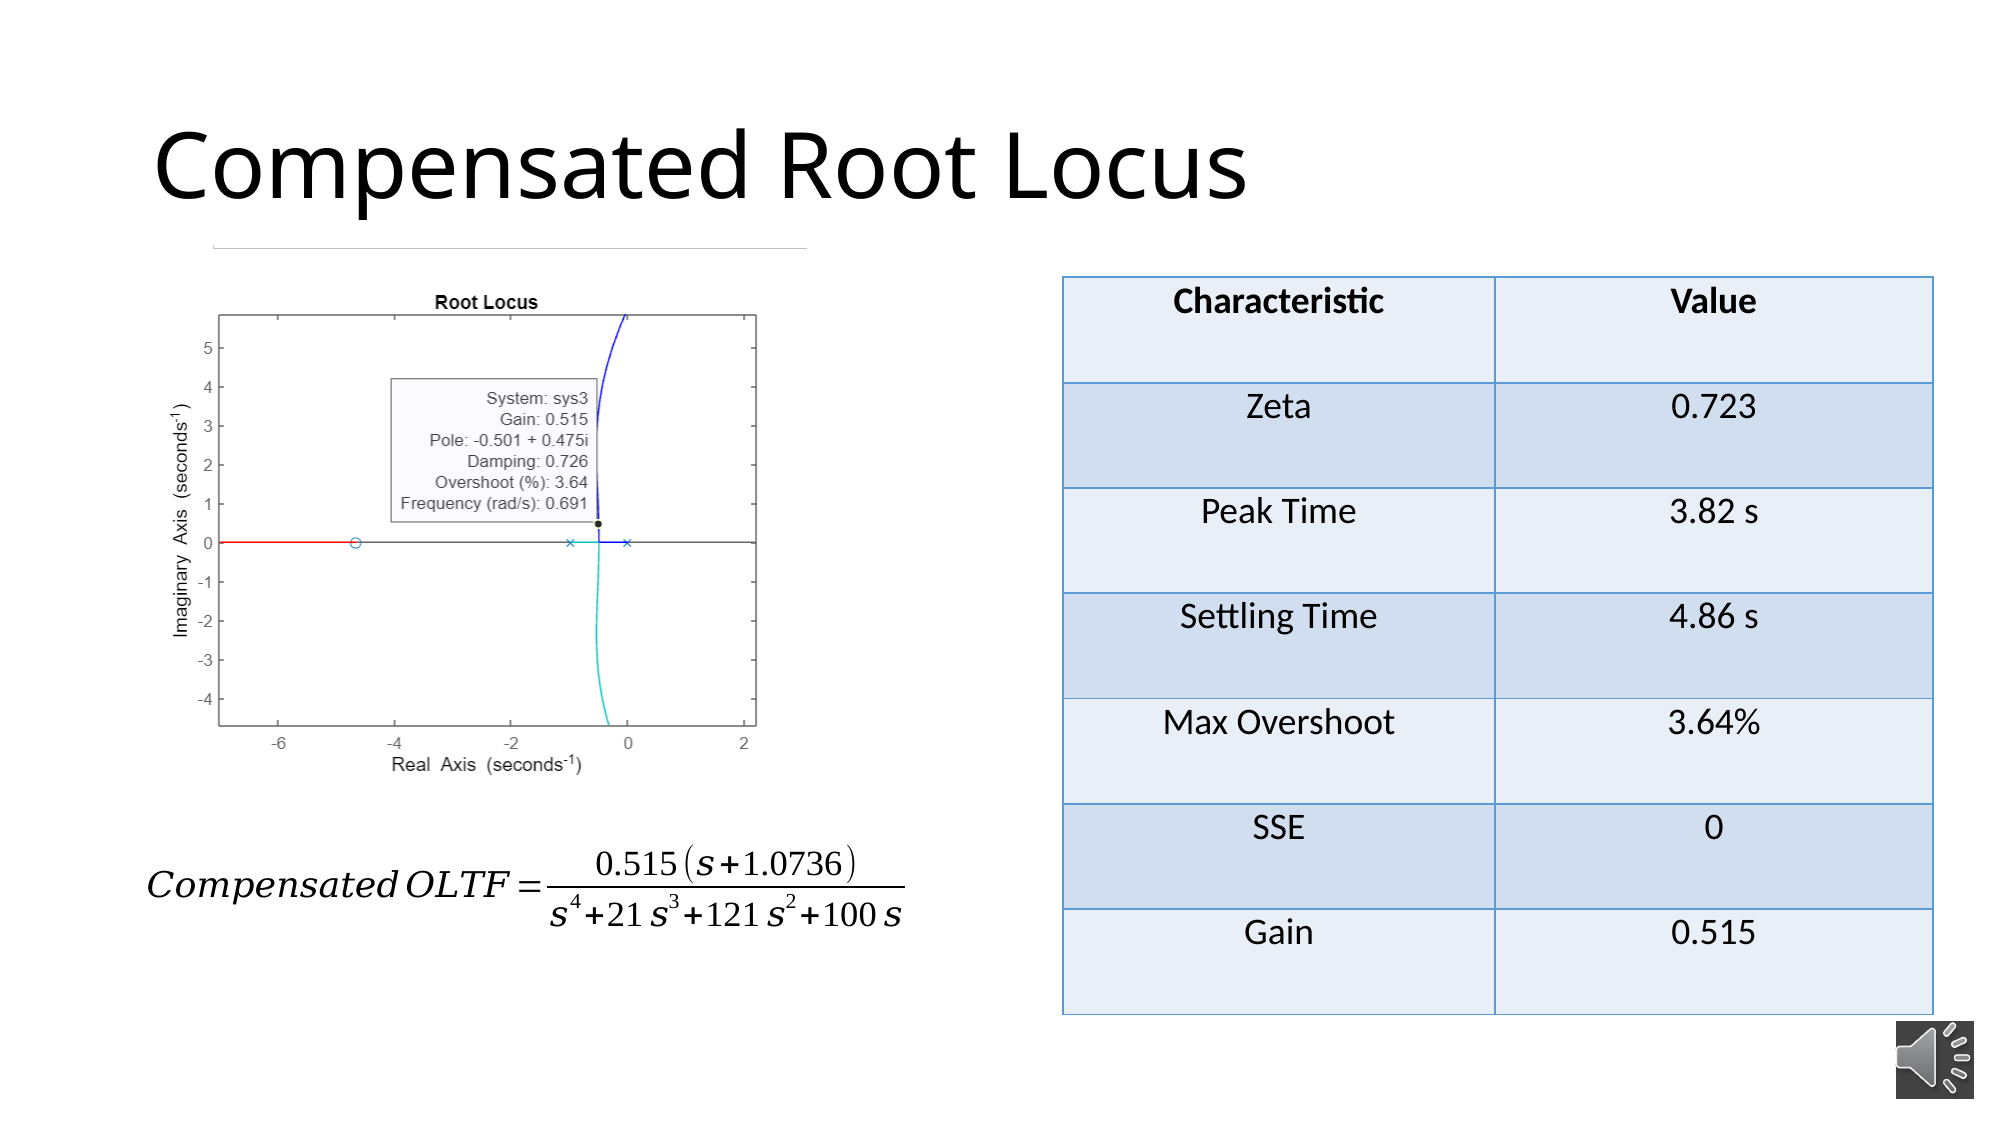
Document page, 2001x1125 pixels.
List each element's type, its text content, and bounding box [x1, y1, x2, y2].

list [125, 245, 807, 854]
table_cell Gain [1064, 910, 1494, 1014]
table_header Characteristic [1064, 278, 1494, 382]
table_cell Max Overshoot [1064, 699, 1494, 803]
table_cell 3.64% [1496, 699, 1932, 803]
table_header Value [1496, 278, 1932, 382]
table_cell 4.86 s [1496, 594, 1932, 698]
table_cell Settling Time [1064, 594, 1494, 698]
picture [1894, 1019, 1975, 1100]
table_cell 0.723 [1496, 384, 1932, 487]
table_cell 0.515 [1496, 910, 1932, 1014]
title Compensated Root Locus [137, 59, 1863, 278]
table_cell Zeta [1064, 384, 1494, 487]
table_cell 0 [1496, 805, 1932, 908]
table_cell Peak Time [1064, 489, 1494, 592]
table_cell SSE [1064, 805, 1494, 908]
table_cell 3.82 s [1496, 489, 1932, 592]
